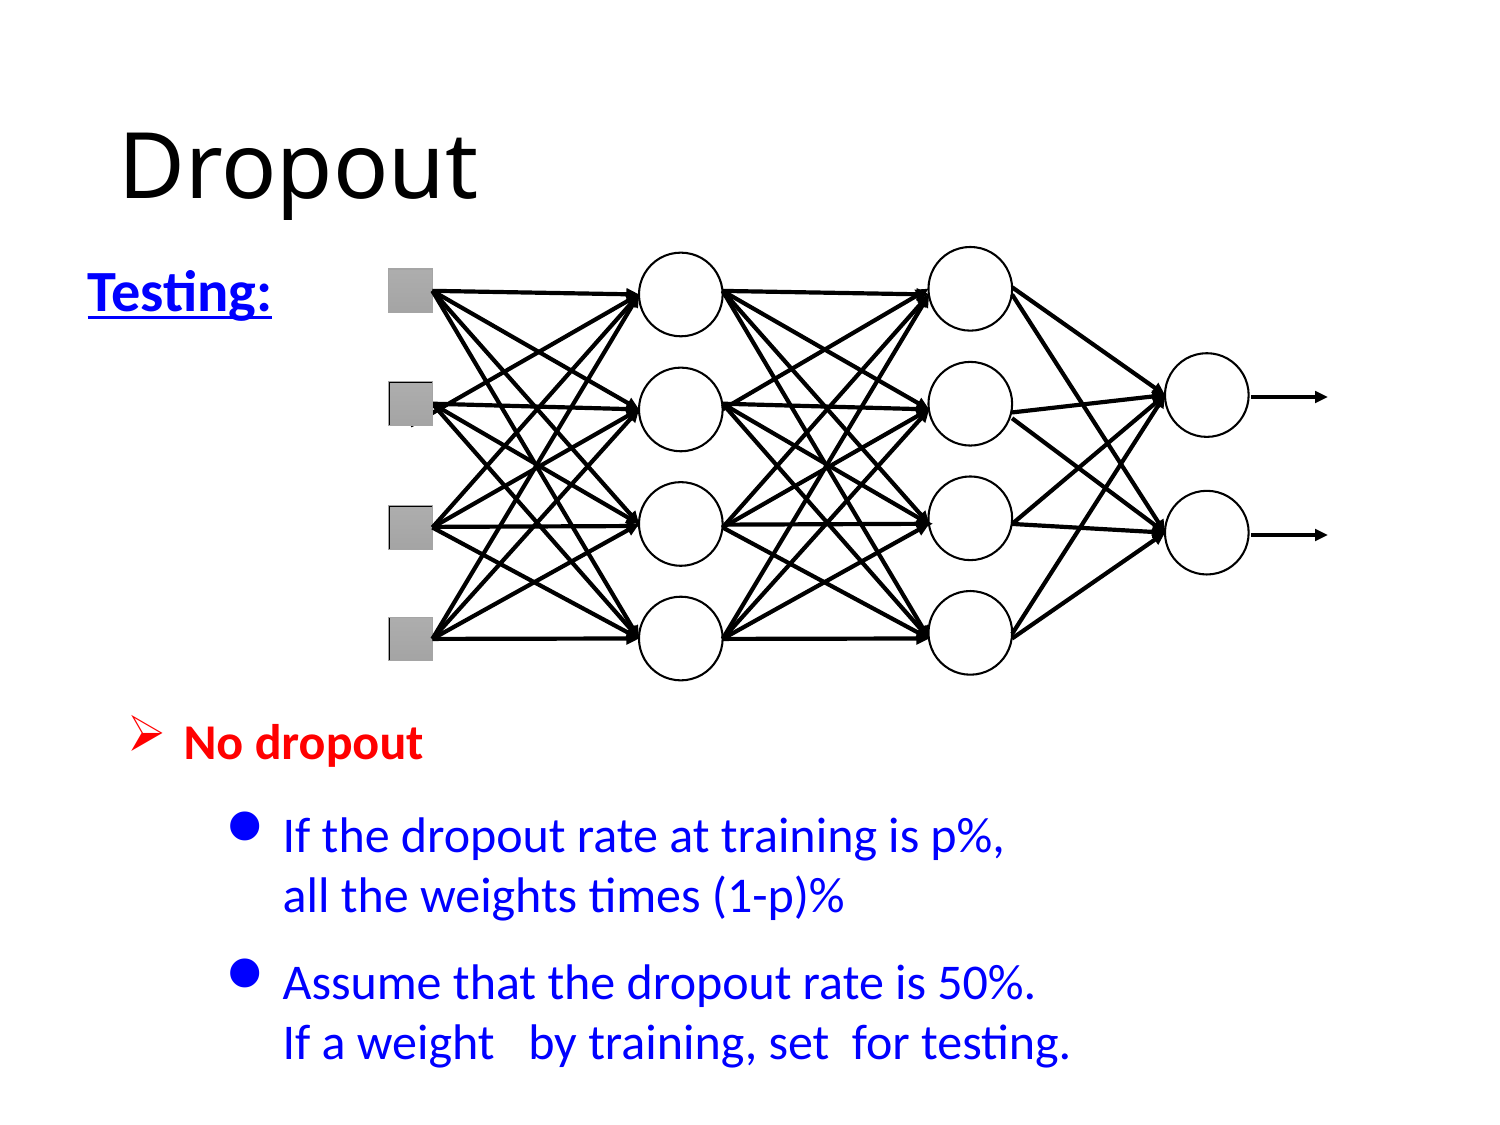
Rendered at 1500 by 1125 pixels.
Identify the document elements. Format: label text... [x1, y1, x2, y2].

text_box Testing: [72, 246, 388, 331]
text_box If the dropout rate at training is p%, all the weights times (1-p)% [211, 795, 1054, 930]
text_box No dropout [112, 701, 666, 777]
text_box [388, 246, 1328, 681]
title Dropout [103, 59, 1397, 278]
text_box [722, 288, 929, 410]
